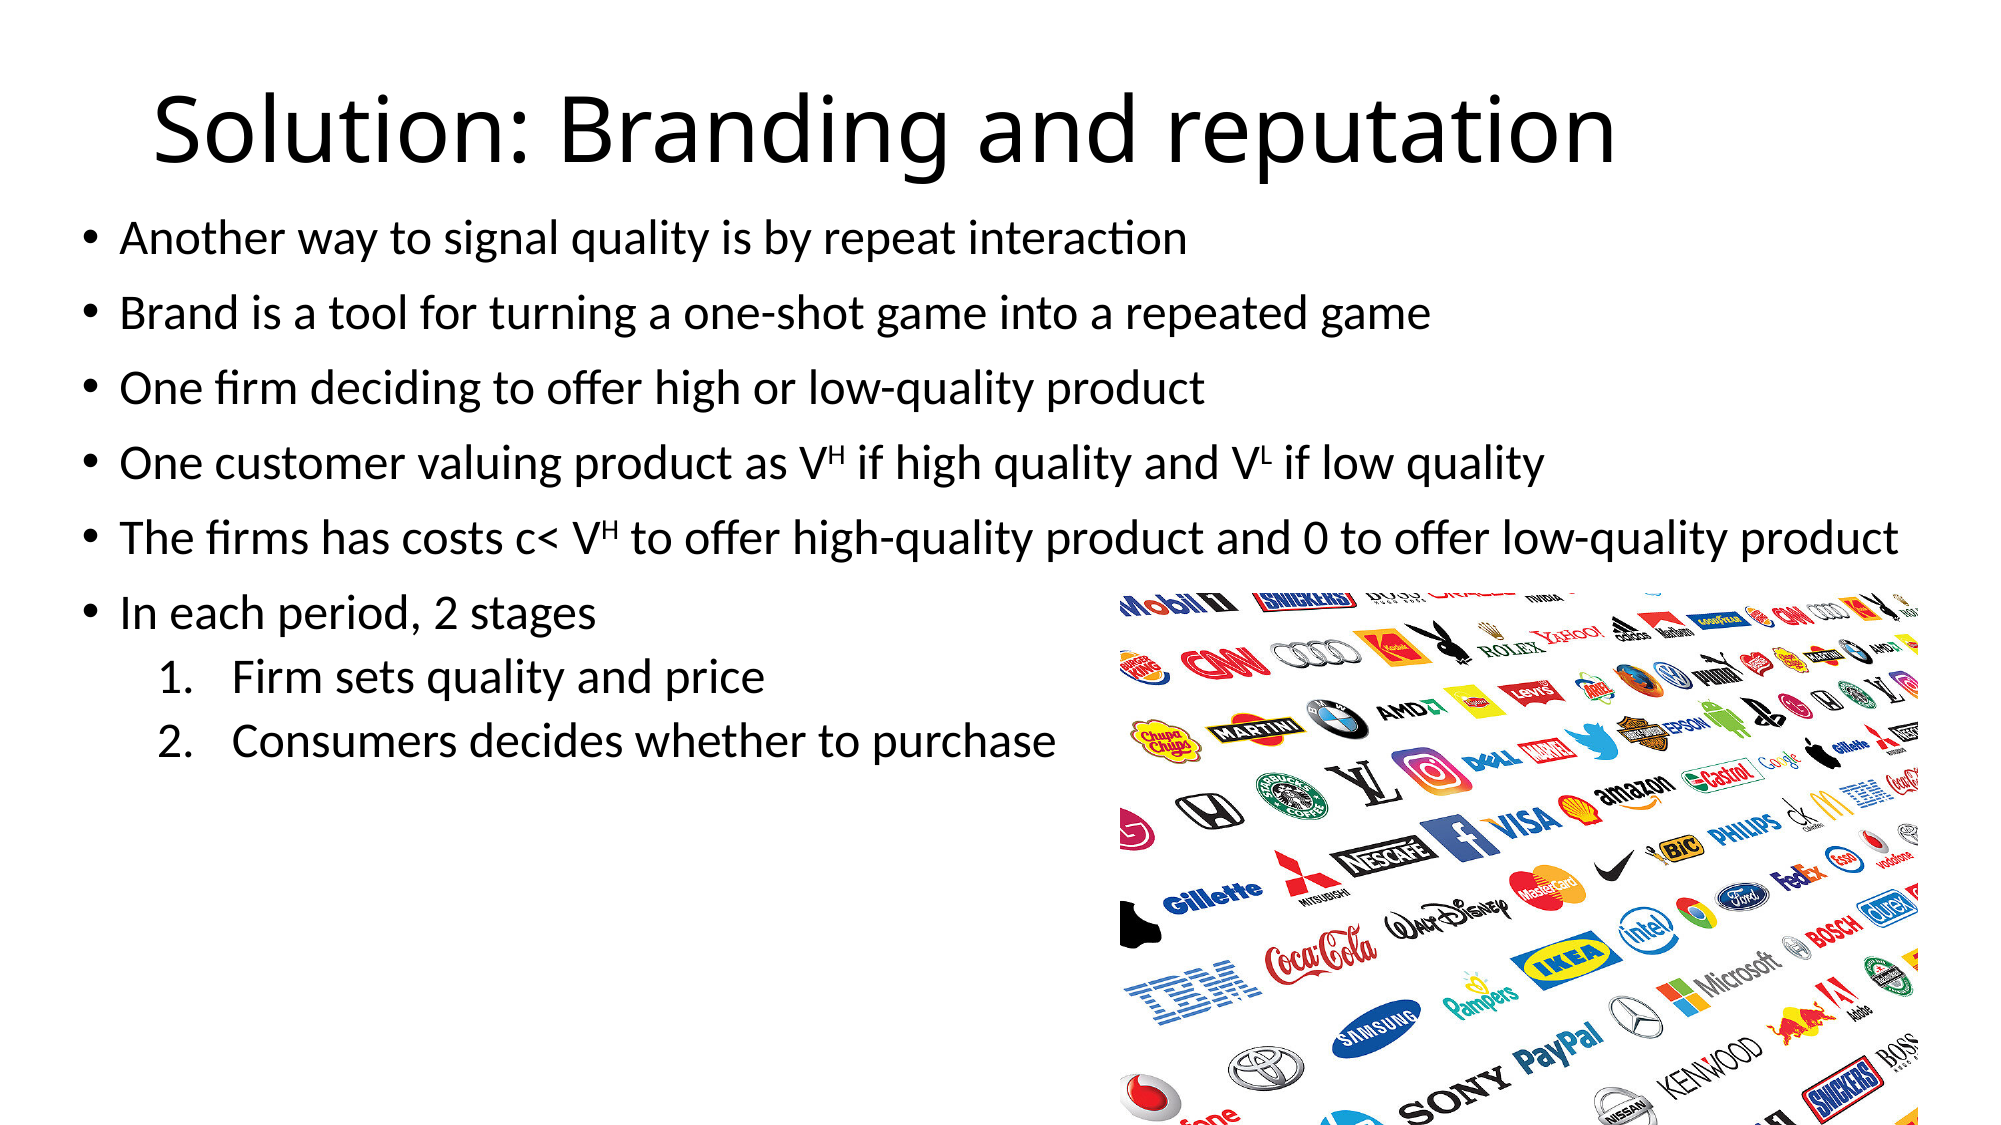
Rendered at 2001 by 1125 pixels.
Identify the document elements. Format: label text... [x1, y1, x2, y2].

picture [1120, 593, 1918, 1125]
list Another way to signal quality is by repeat interaction Brand is a tool for turning a one-shot game into a repeated game One firm deciding to offer high or low-quality product One customer valuing product as VH if high quality and VL if low quality The firms has costs c< VH to offer high-quality product and 0 to offer low-quality product In each period, 2 stages Firm sets quality and price Consumers decides whether to purchase [66, 204, 1955, 979]
title Solution: Branding and reputation [137, 24, 1863, 242]
